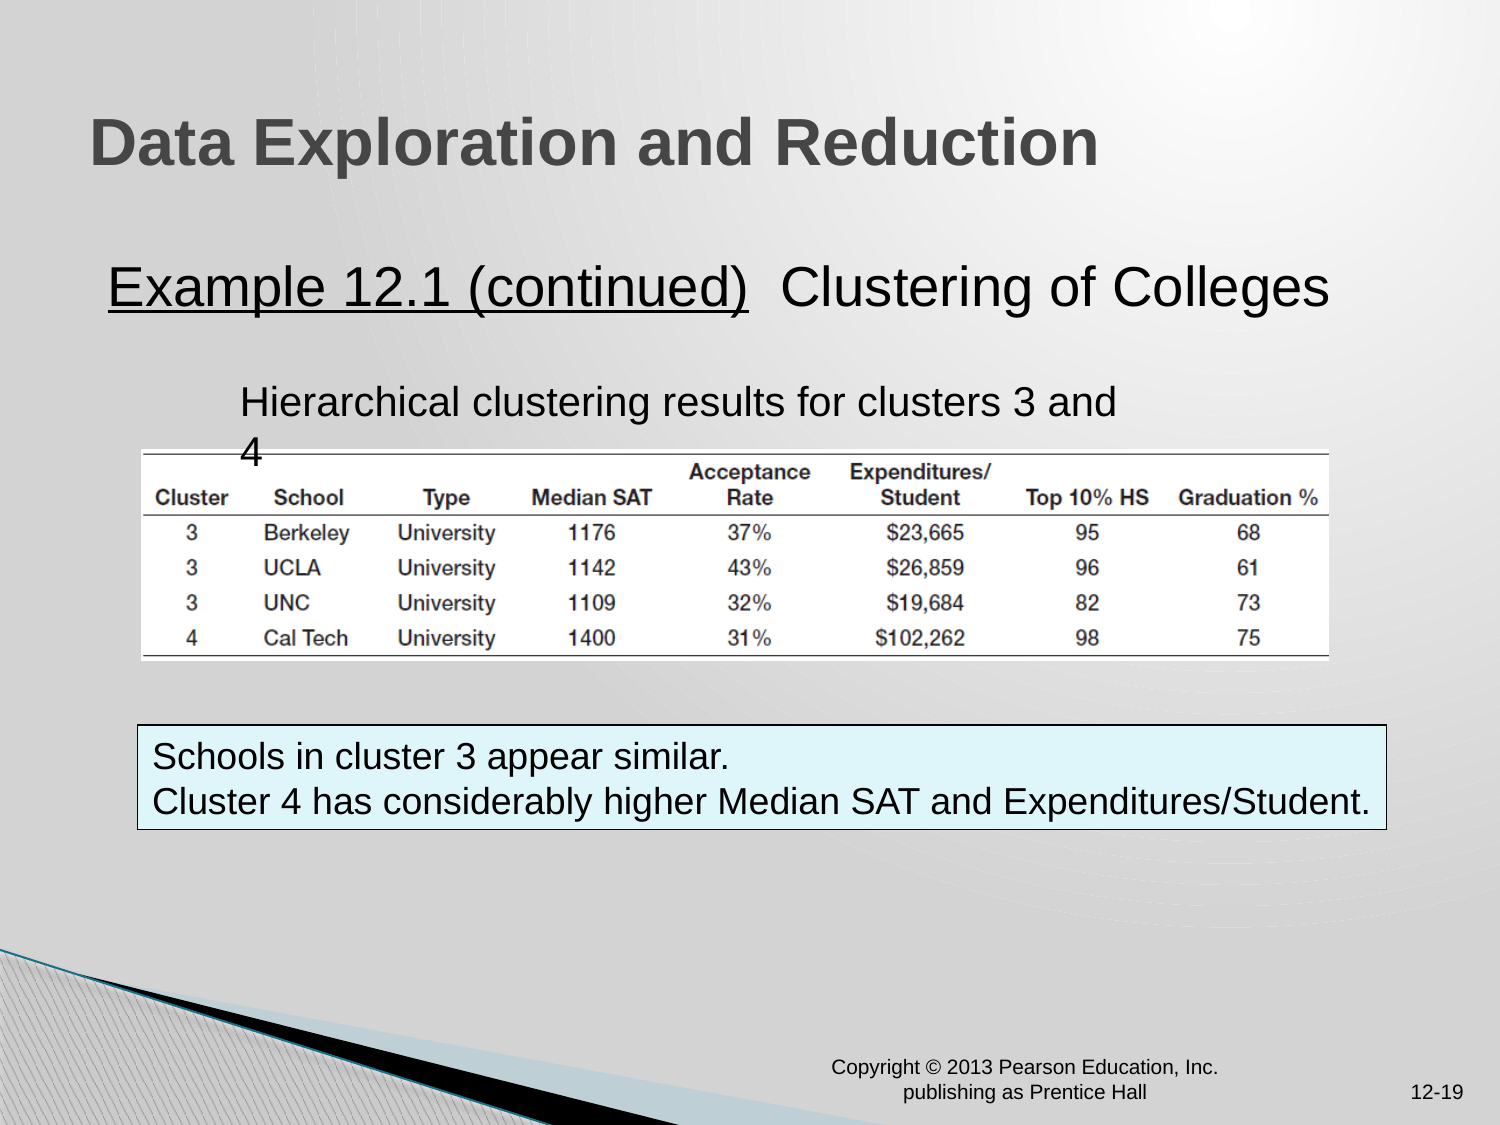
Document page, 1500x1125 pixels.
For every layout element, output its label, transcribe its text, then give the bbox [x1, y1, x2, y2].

footer Copyright © 2013 Pearson Education, Inc. publishing as Prentice Hall [812, 1051, 1238, 1112]
list Example 12.1 (continued) Clustering of Colleges [74, 242, 1426, 986]
slide_number 12-19 [1362, 1051, 1479, 1112]
text_box Hierarchical clustering results for clusters 3 and 4 [225, 367, 1167, 449]
picture [140, 449, 1329, 661]
text_box Schools in cluster 3 appear similar. Cluster 4 has considerably higher Median SAT and Expenditures/Student. [137, 724, 1387, 830]
title Data Exploration and Reduction [75, 45, 1425, 233]
